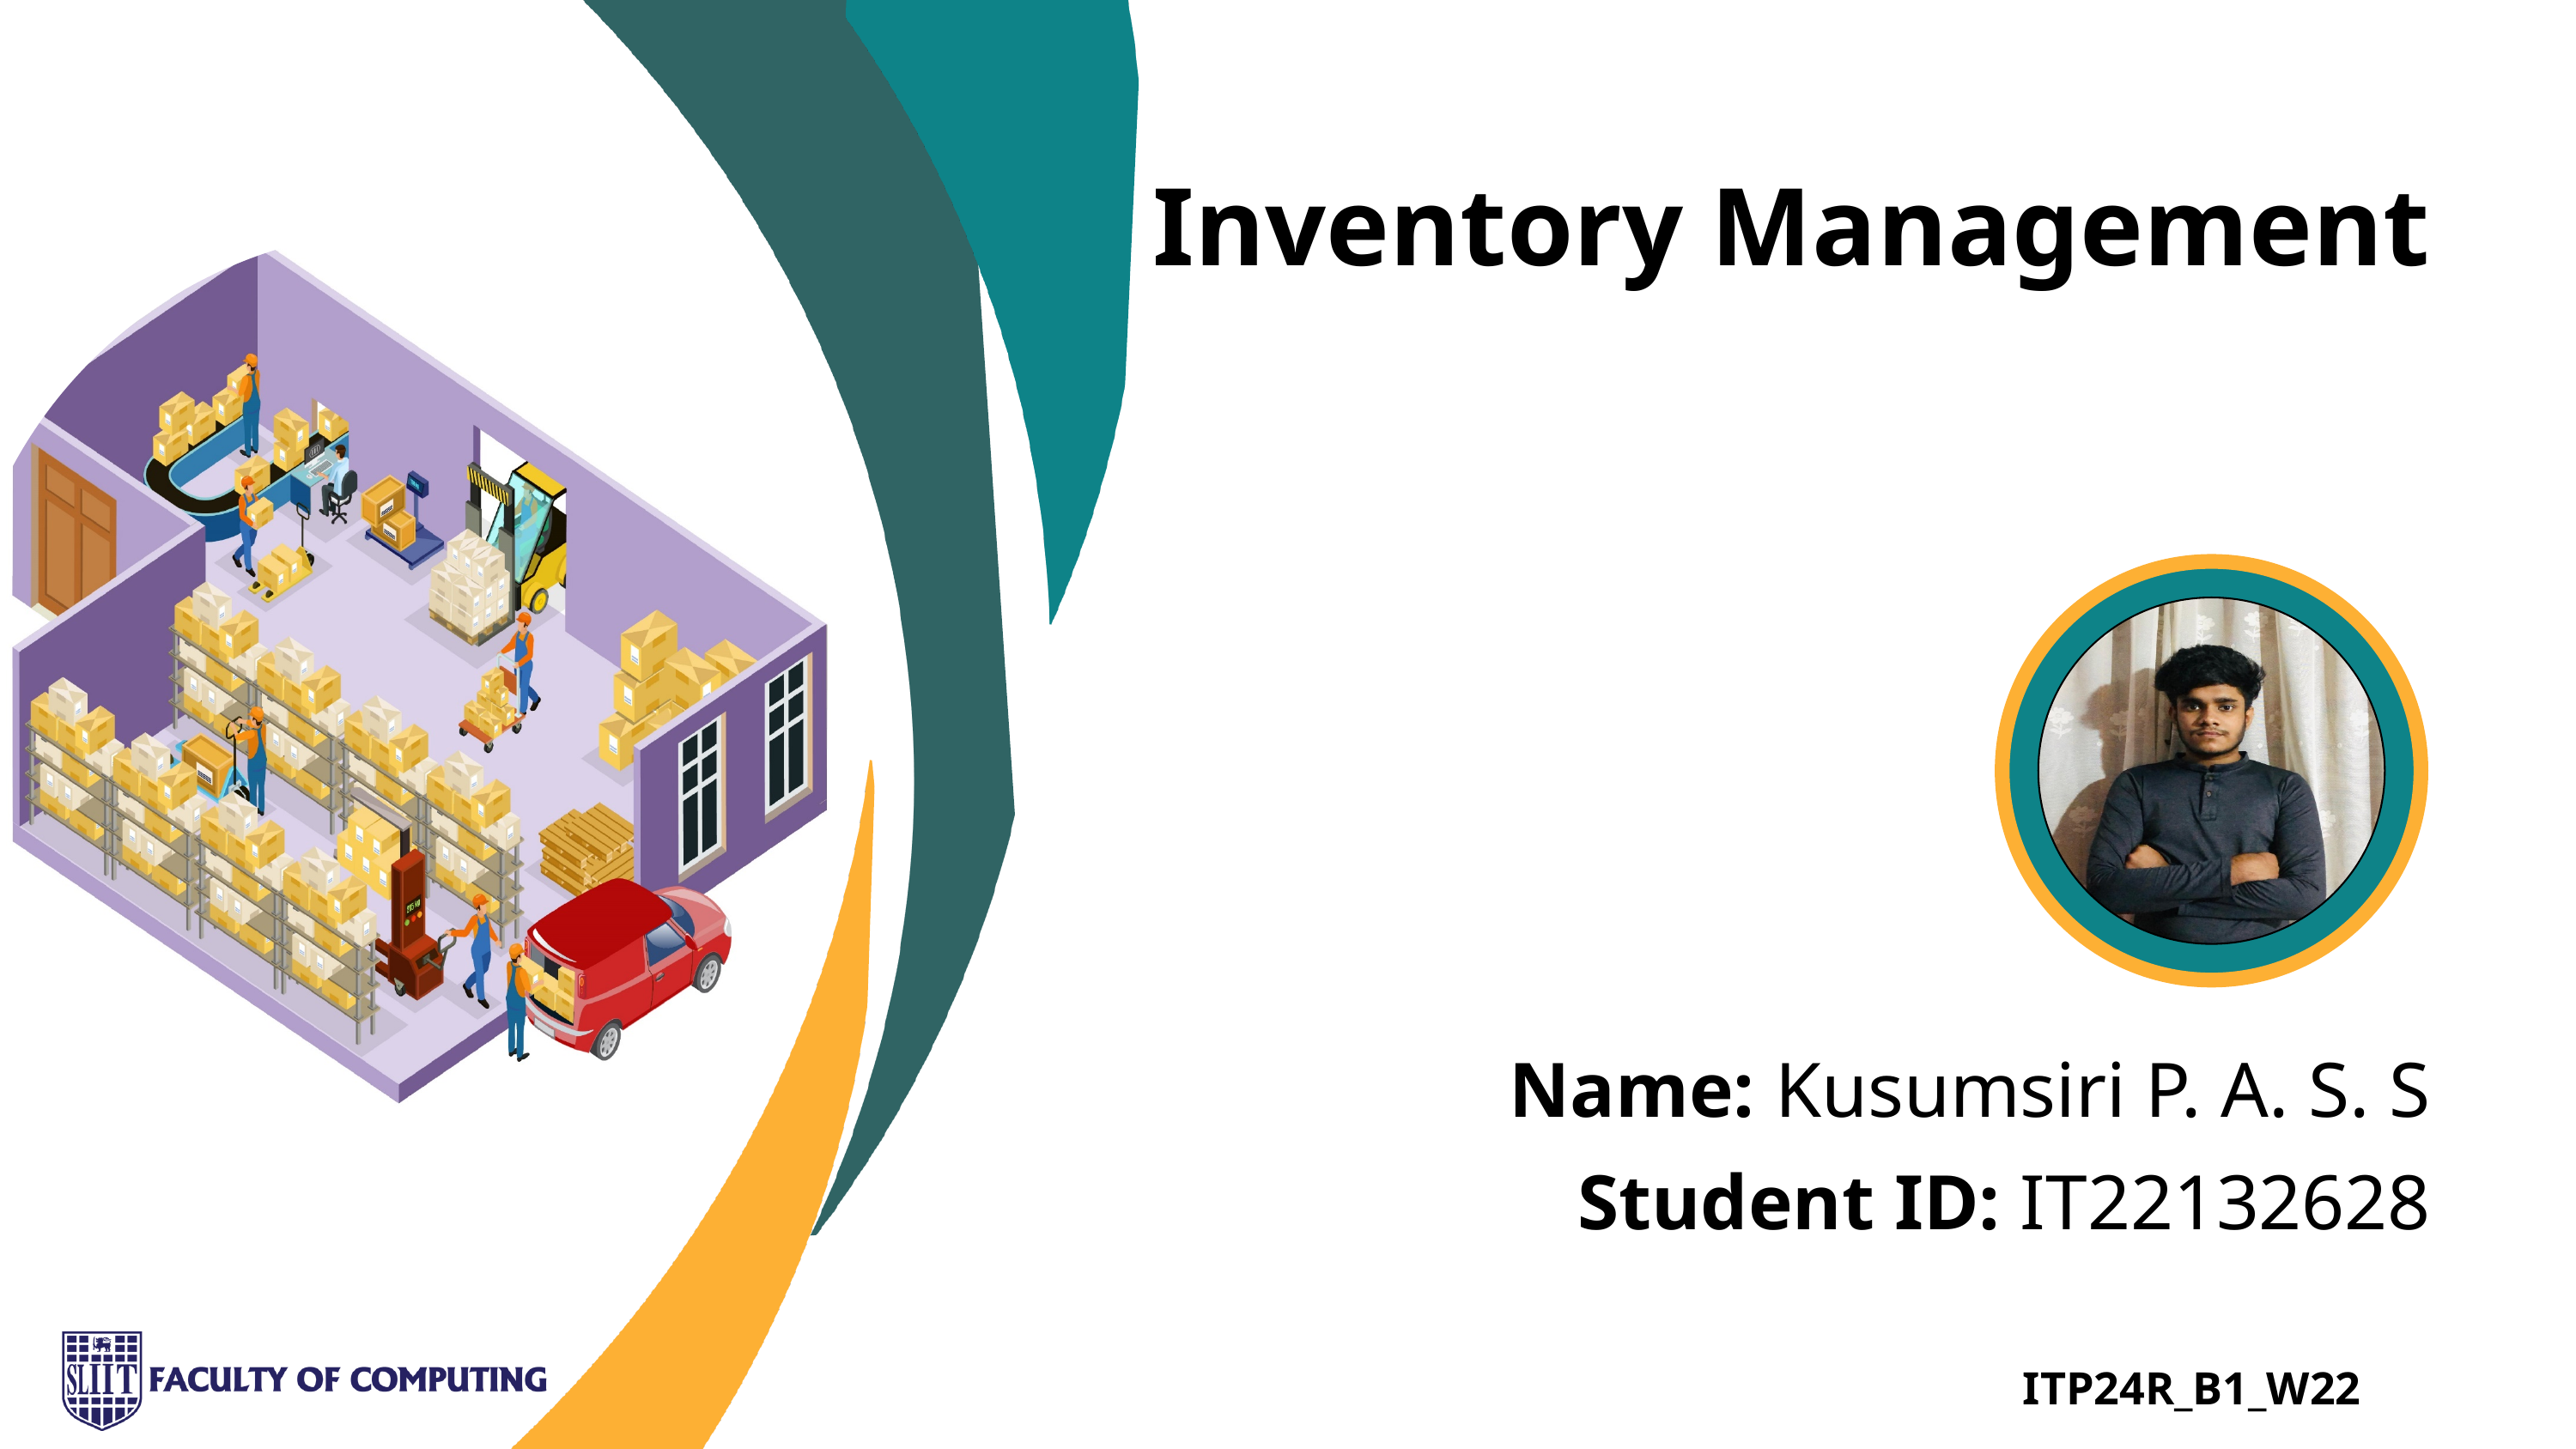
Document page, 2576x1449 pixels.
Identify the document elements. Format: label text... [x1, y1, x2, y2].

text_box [2002, 561, 2421, 980]
text_box [0, 229, 422, 1131]
text_box Inventory Management [1150, 142, 2432, 288]
text_box Student ID: IT22132628 [1540, 1142, 2432, 1245]
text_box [0, 1311, 2576, 1449]
text_box Name: Kusumsiri P. A. S. S [1150, 1029, 2432, 1132]
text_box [427, 0, 1144, 1311]
